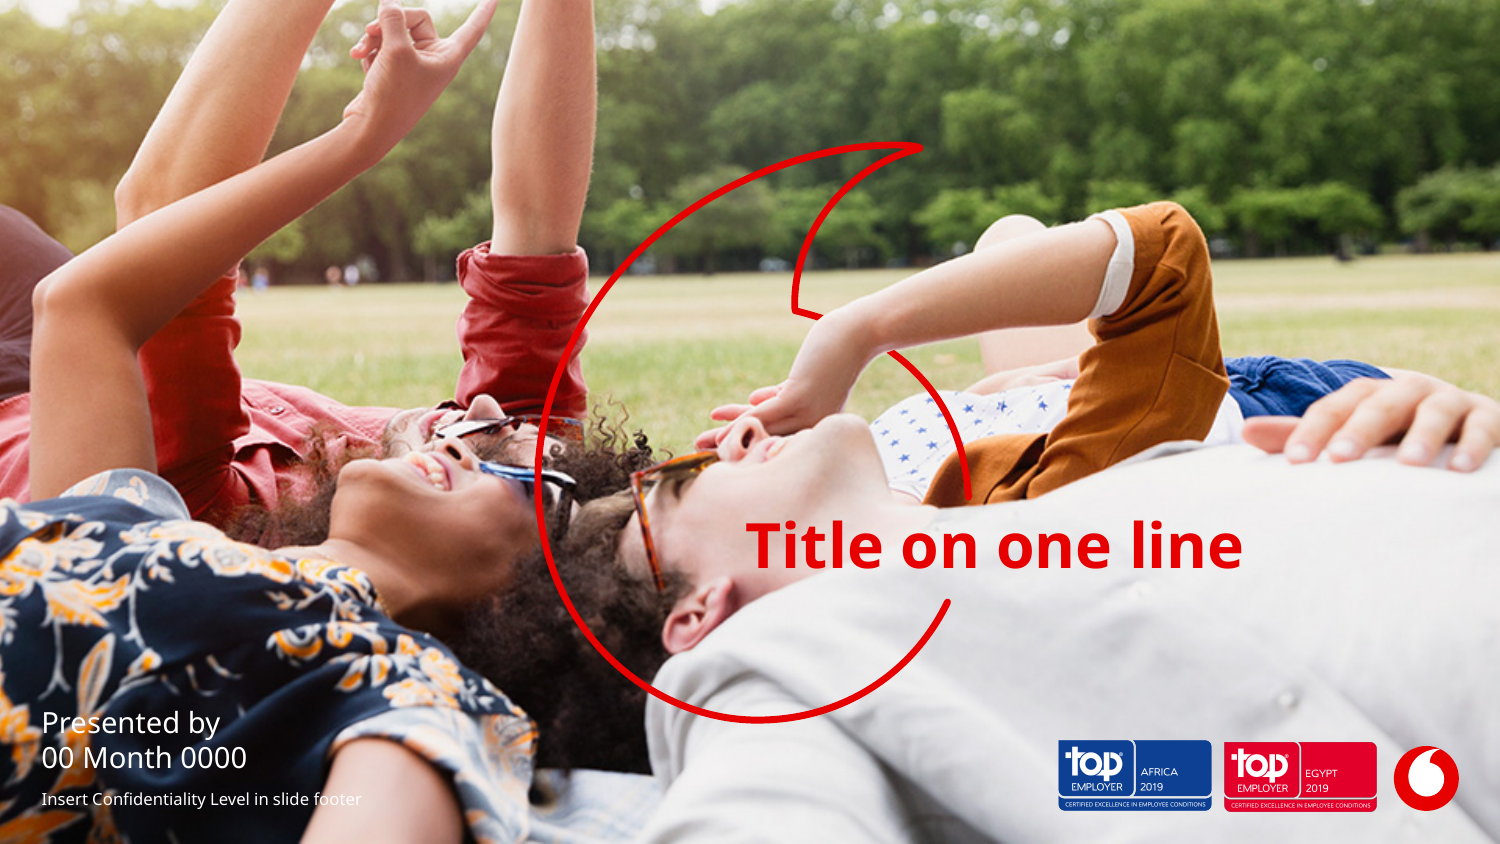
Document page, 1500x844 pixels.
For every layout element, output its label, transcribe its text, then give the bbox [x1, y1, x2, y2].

footer Insert Confidentiality Level in slide footer [41, 772, 385, 813]
subtitle Presented by 00 Month 0000 [41, 662, 385, 772]
title Title on one line [745, 514, 1449, 591]
picture [0, 0, 1500, 844]
